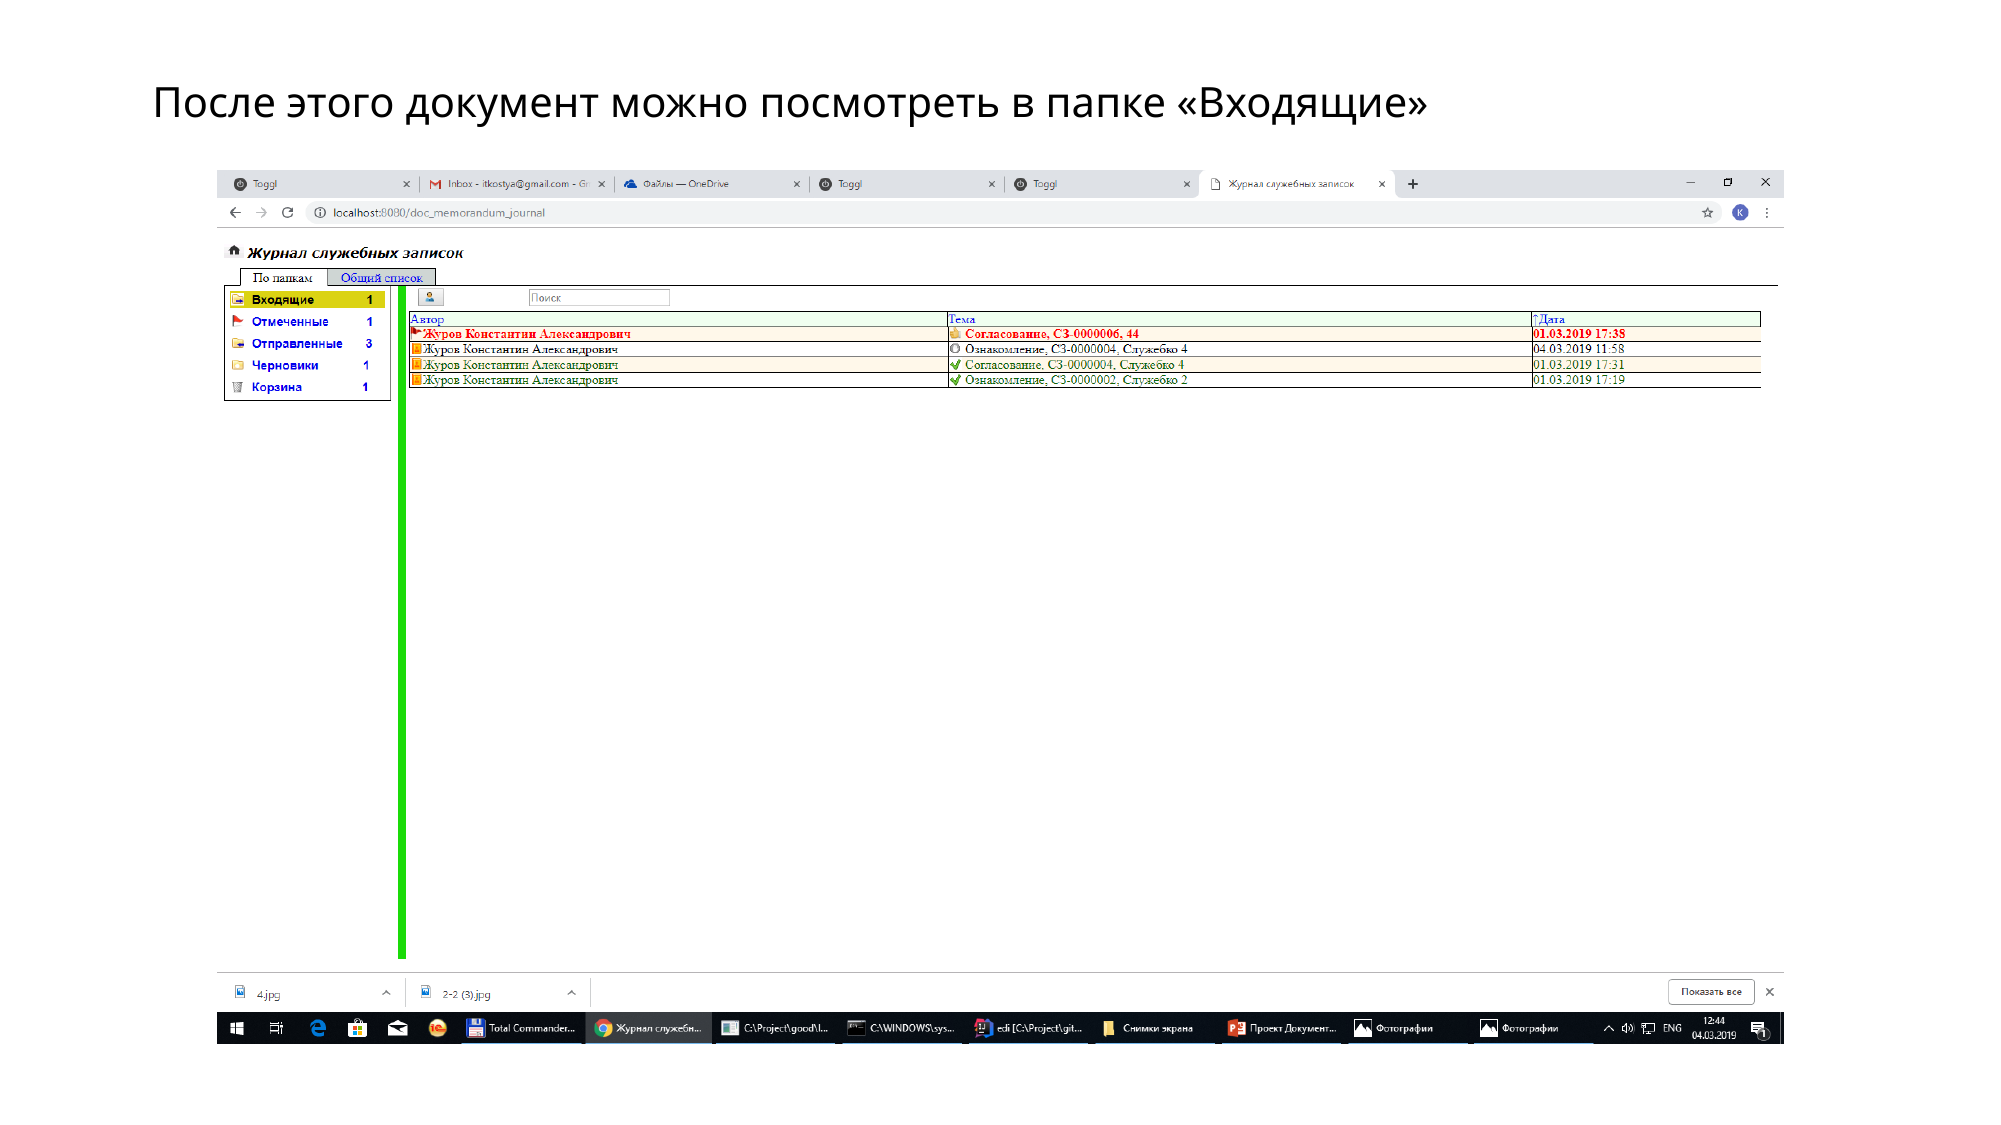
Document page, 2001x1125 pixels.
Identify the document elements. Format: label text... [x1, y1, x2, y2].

title После этого документ можно посмотреть в папке «Входящие» [137, 59, 1863, 148]
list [217, 170, 1784, 1044]
